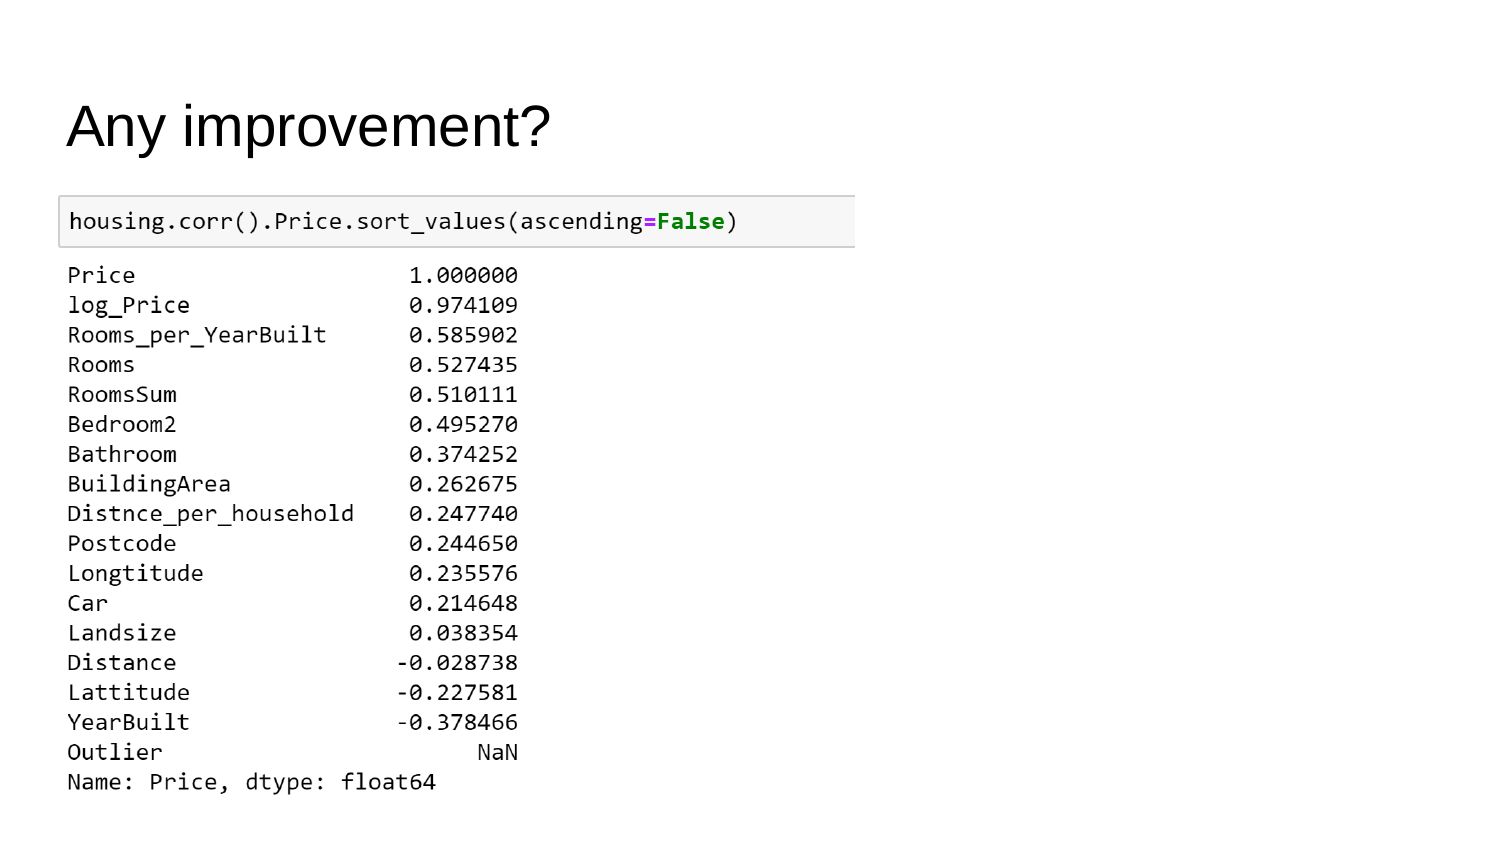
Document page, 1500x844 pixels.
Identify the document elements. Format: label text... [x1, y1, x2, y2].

title Any improvement? [51, 72, 1449, 167]
picture [50, 190, 855, 820]
